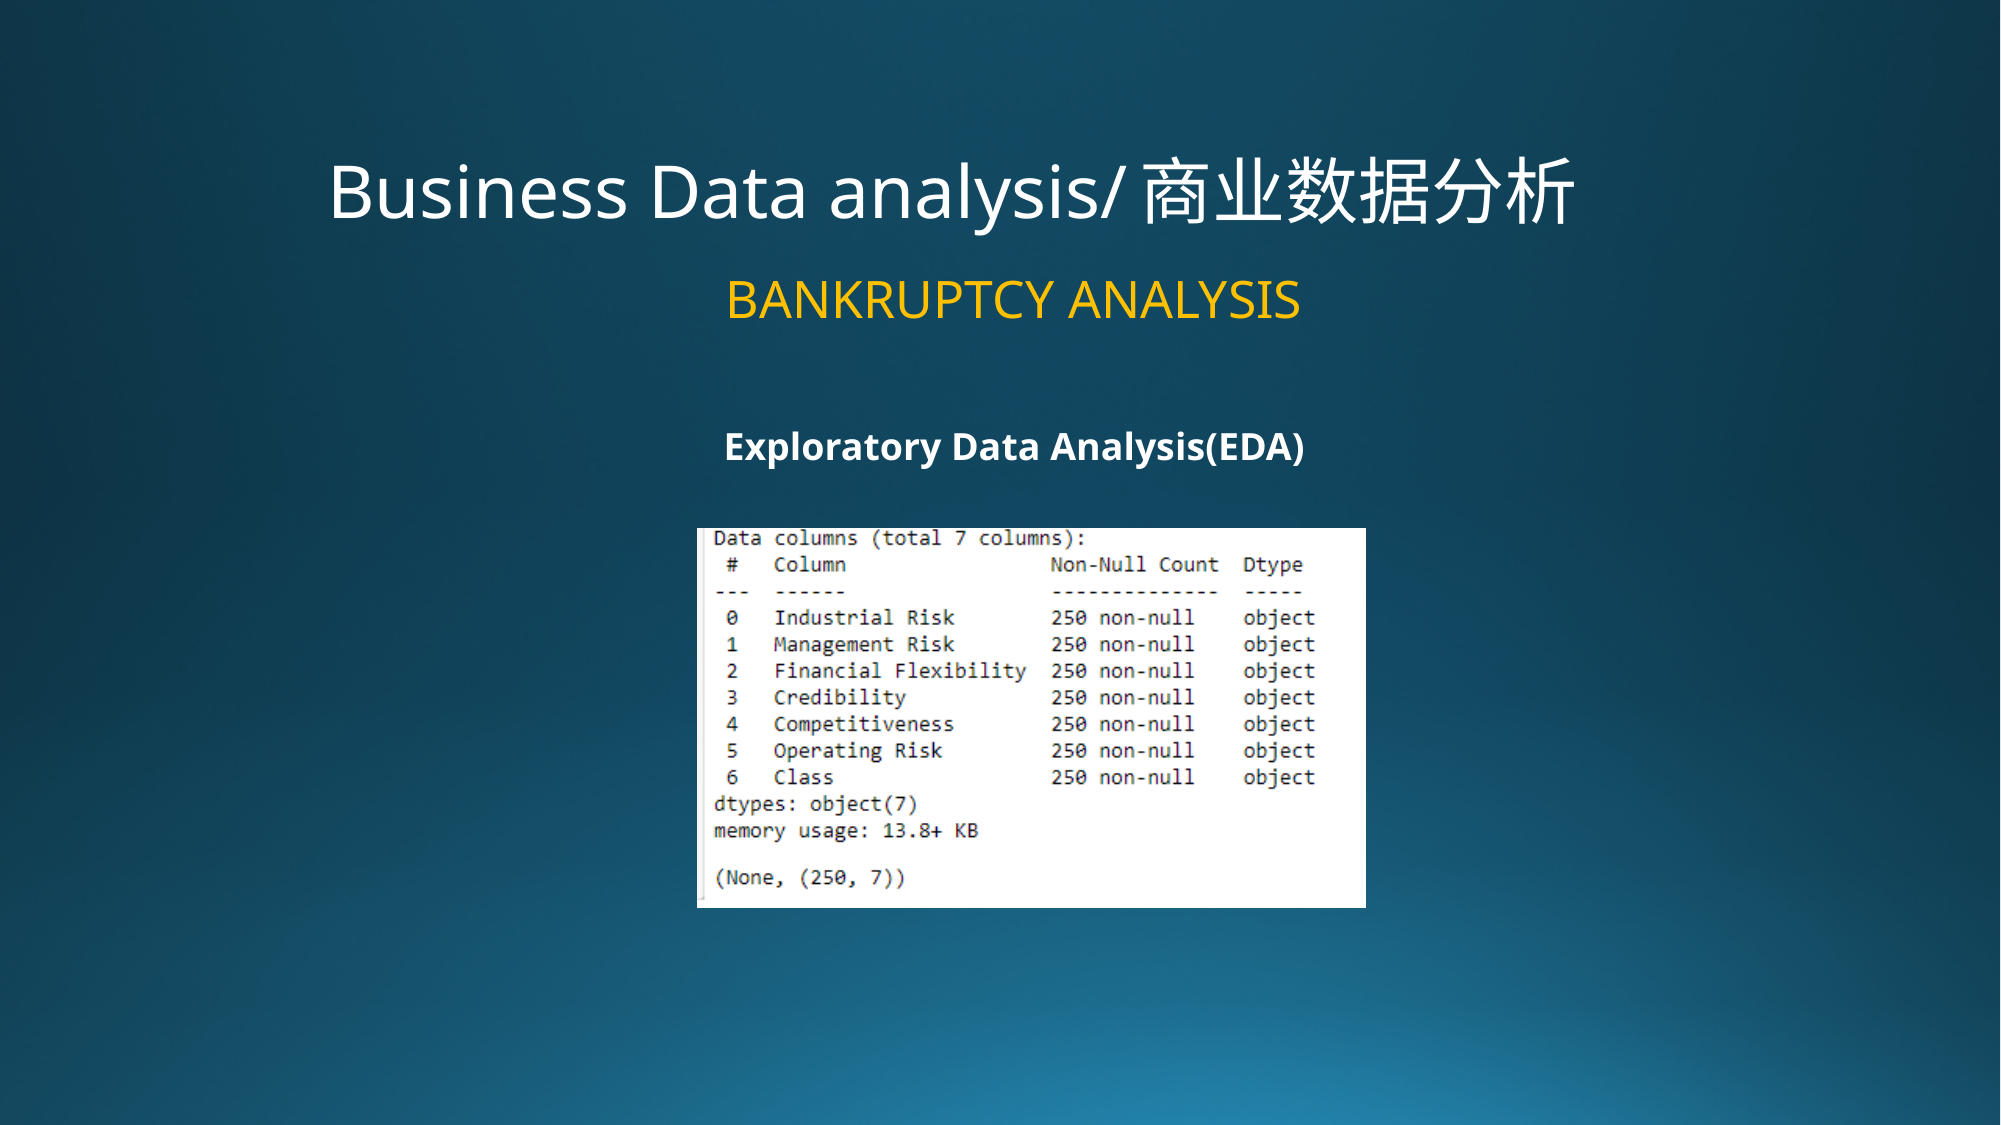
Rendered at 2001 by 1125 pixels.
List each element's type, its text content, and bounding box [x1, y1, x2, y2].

picture [0, 0, 2001, 1125]
text_box Exploratory Data Analysis(EDA) [514, 415, 1515, 476]
text_box Bankruptcy Analysis [183, 240, 1846, 337]
title Business Data analysis/商业数据分析 [87, 147, 1817, 342]
